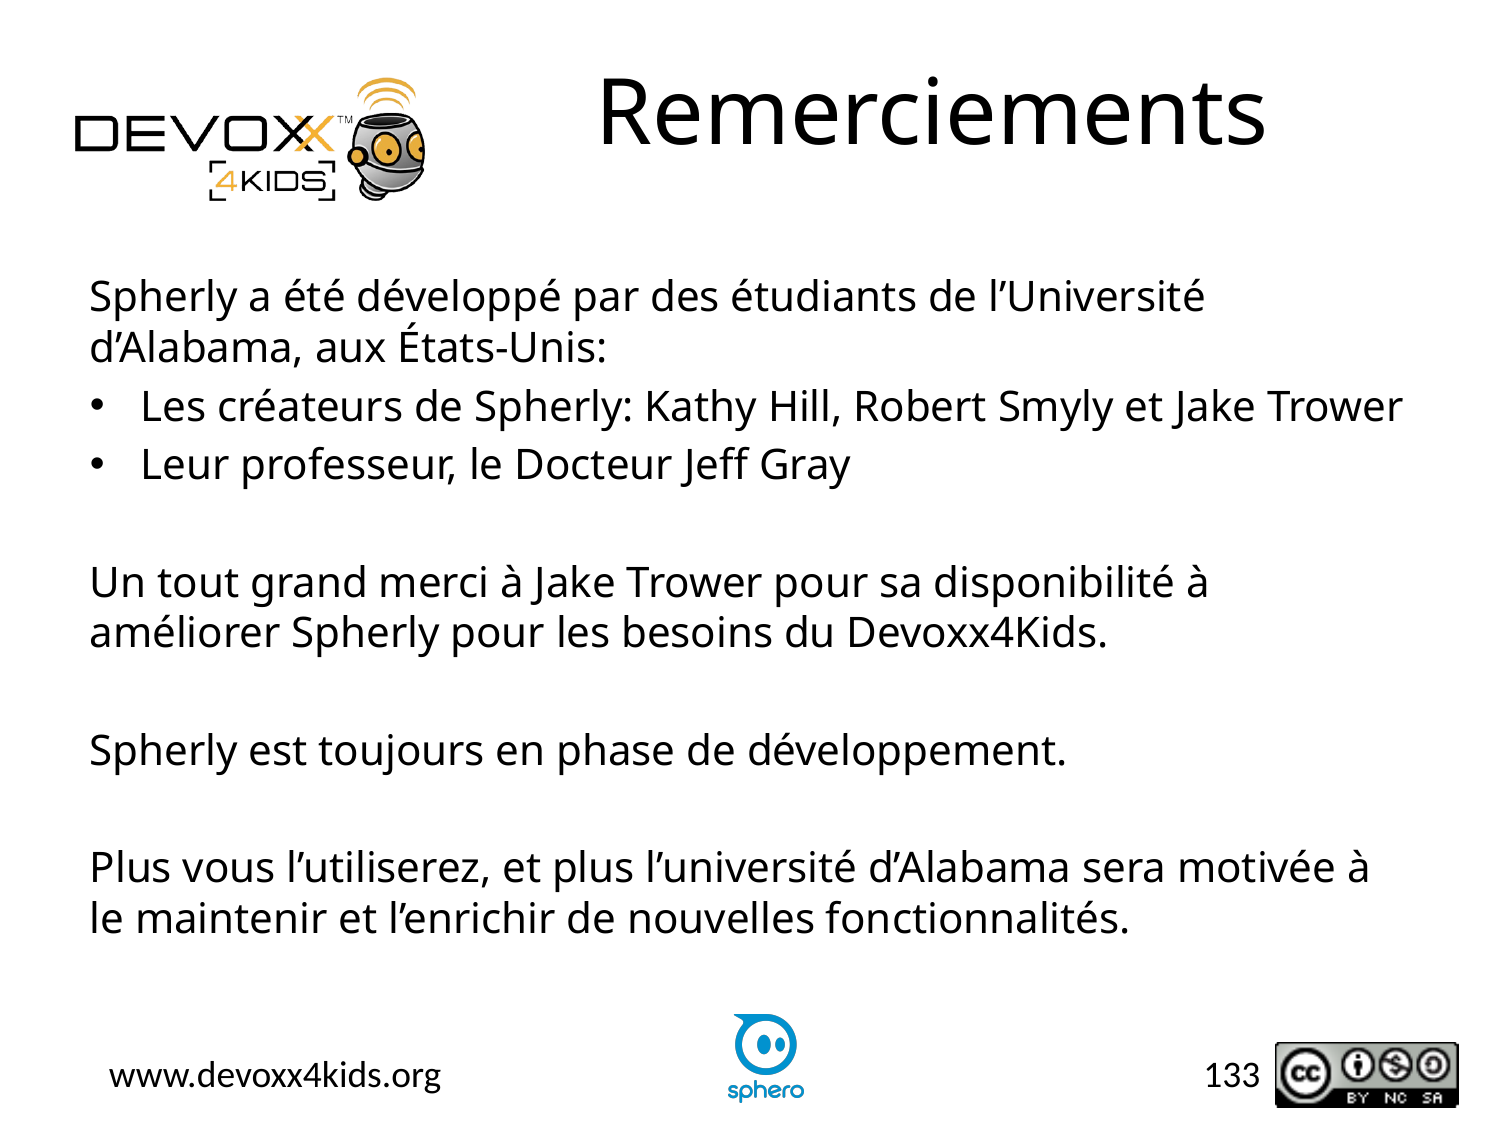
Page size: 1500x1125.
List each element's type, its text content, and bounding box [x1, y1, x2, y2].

picture [743, 1021, 789, 1068]
title Remerciements [439, 45, 1425, 233]
list Spherly a été développé par des étudiants de l’Université d’Alabama, aux États-Unis: Les créateurs de Spherly: Kathy Hill, Robert Smyly et Jake Trower Leur professeur, le Docteur Jeff Gray Un tout grand merci à Jake Trower pour sa disponibilité à améliorer Spherly pour les besoins du Devoxx4Kids. Spherly est toujours en phase de développement. Plus vous l’utiliserez, et plus l’université d’Alabama sera motivée à le maintenir et l’enrichir de nouvelles fonctionnalités. [75, 262, 1425, 1005]
picture [728, 1096, 739, 1103]
picture [1275, 1042, 1459, 1108]
slide_number 133 [1074, 1042, 1275, 1103]
picture [75, 77, 425, 201]
picture [728, 1014, 804, 1103]
picture [794, 1088, 801, 1095]
picture [743, 1088, 749, 1095]
